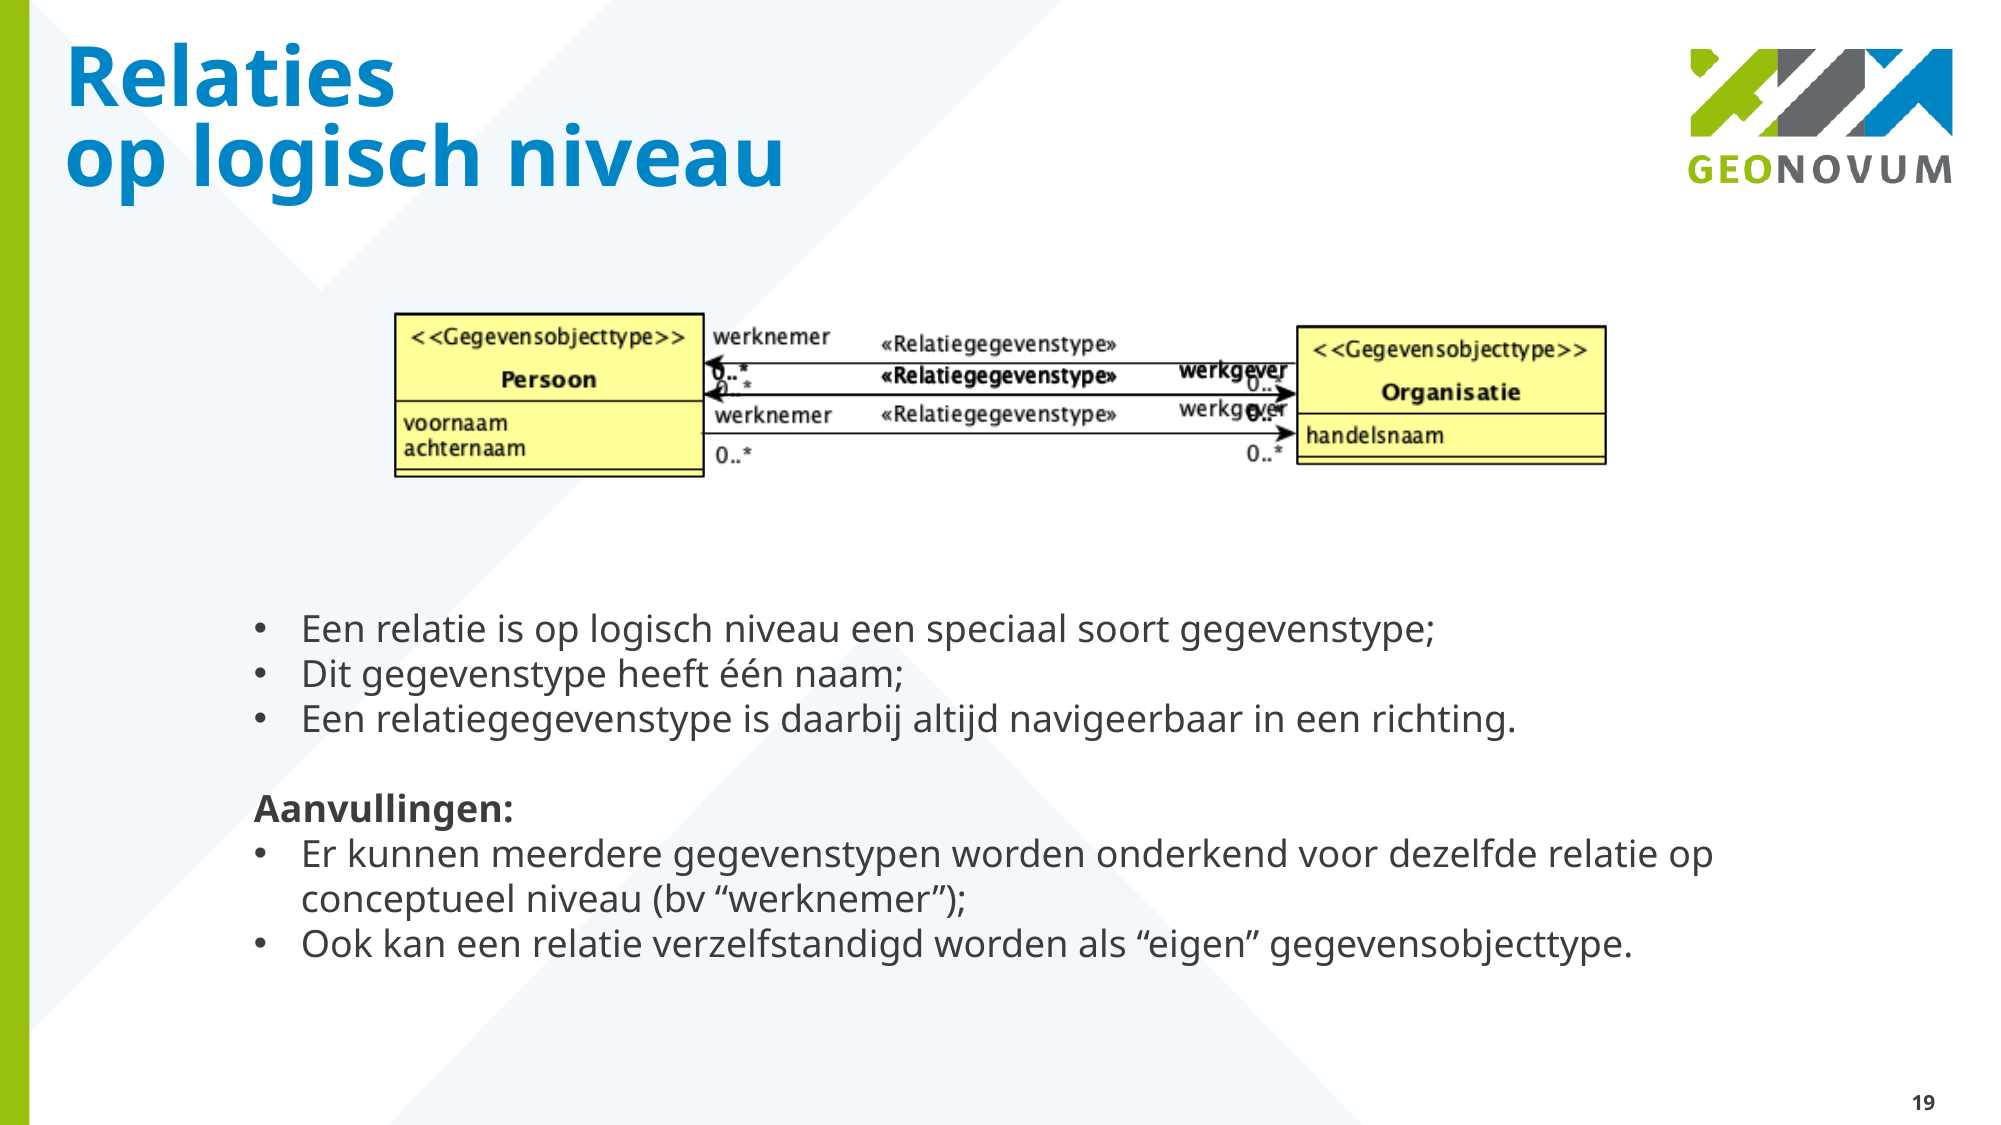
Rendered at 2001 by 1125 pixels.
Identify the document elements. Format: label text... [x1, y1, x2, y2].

picture [1686, 49, 1955, 186]
picture [368, 219, 1632, 531]
title Relaties op logisch niveau [49, 0, 1654, 210]
slide_number 19 [1824, 1088, 1951, 1120]
text_box Een relatie is op logisch niveau een speciaal soort gegevenstype; Dit gegevenstype heeft één naam; Een relatiegegevenstype is daarbij altijd navigeerbaar in een richting. Aanvullingen: Er kunnen meerdere gegevenstypen worden onderkend voor dezelfde relatie op conceptueel niveau (bv “werknemer”); Ook kan een relatie verzelfstandigd worden als “eigen” gegevensobjecttype. [239, 597, 1904, 973]
